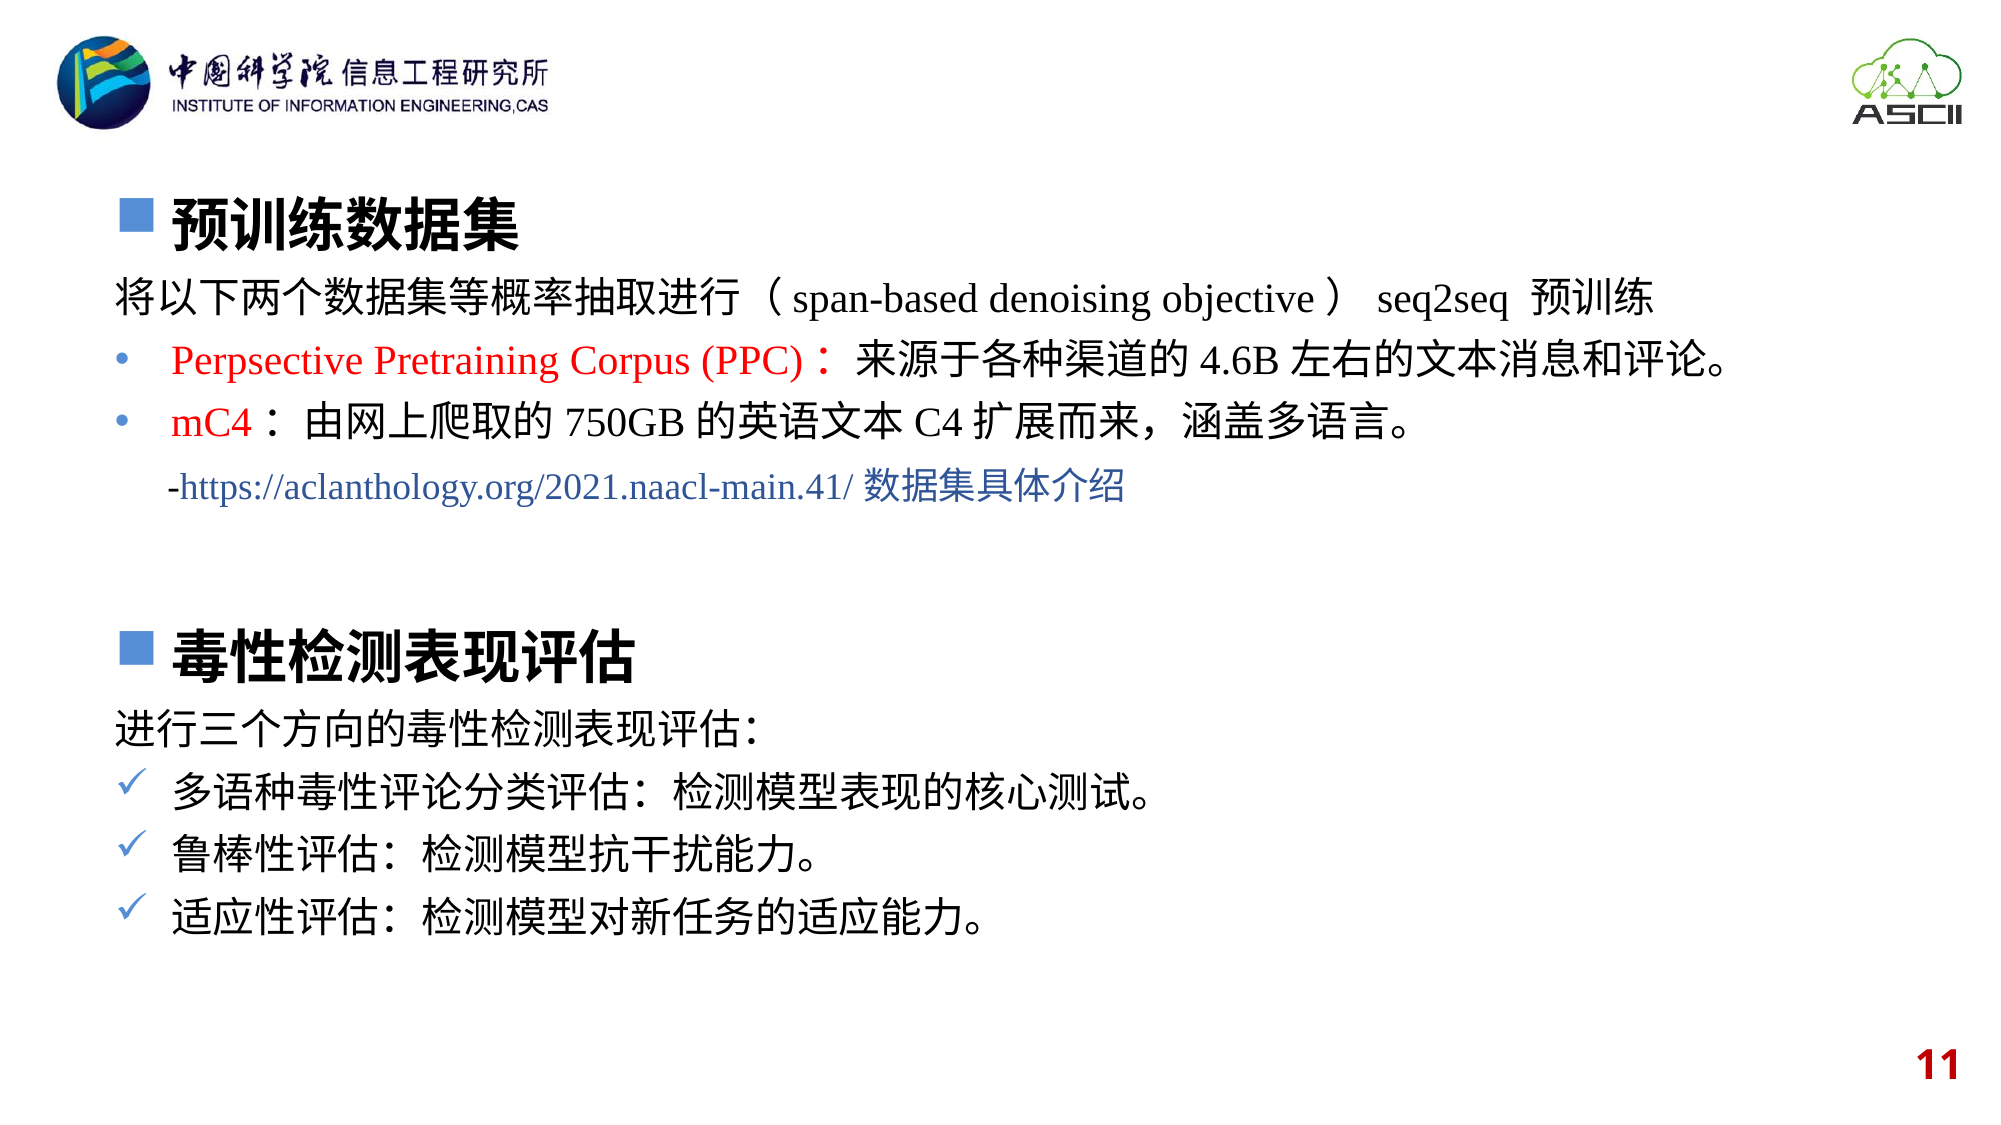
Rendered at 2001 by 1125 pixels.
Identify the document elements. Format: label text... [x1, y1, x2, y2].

text_box 11 [1899, 1027, 1979, 1106]
text_box 毒性检测表现评估 进行三个方向的毒性检测表现评估： 多语种毒性评论分类评估：检测模型表现的核心测试。 鲁棒性评估：检测模型抗干扰能力。 适应性评估：检测模型对新任务的适应能力。 [99, 595, 1842, 948]
picture [0, 0, 621, 163]
text_box 预训练数据集 将以下两个数据集等概率抽取进行（span-based denoising objective）seq2seq 预训练 Perpsective Pretraining Corpus (PPC)：来源于各种渠道的4.6B左右的文本消息和评论。 mC4：由网上爬取的750GB的英语文本C4扩展而来，涵盖多语言。 -https://aclanthology.org/2021.naacl-main.41/数据集具体介绍 [99, 162, 1926, 578]
picture [1813, 0, 2000, 163]
